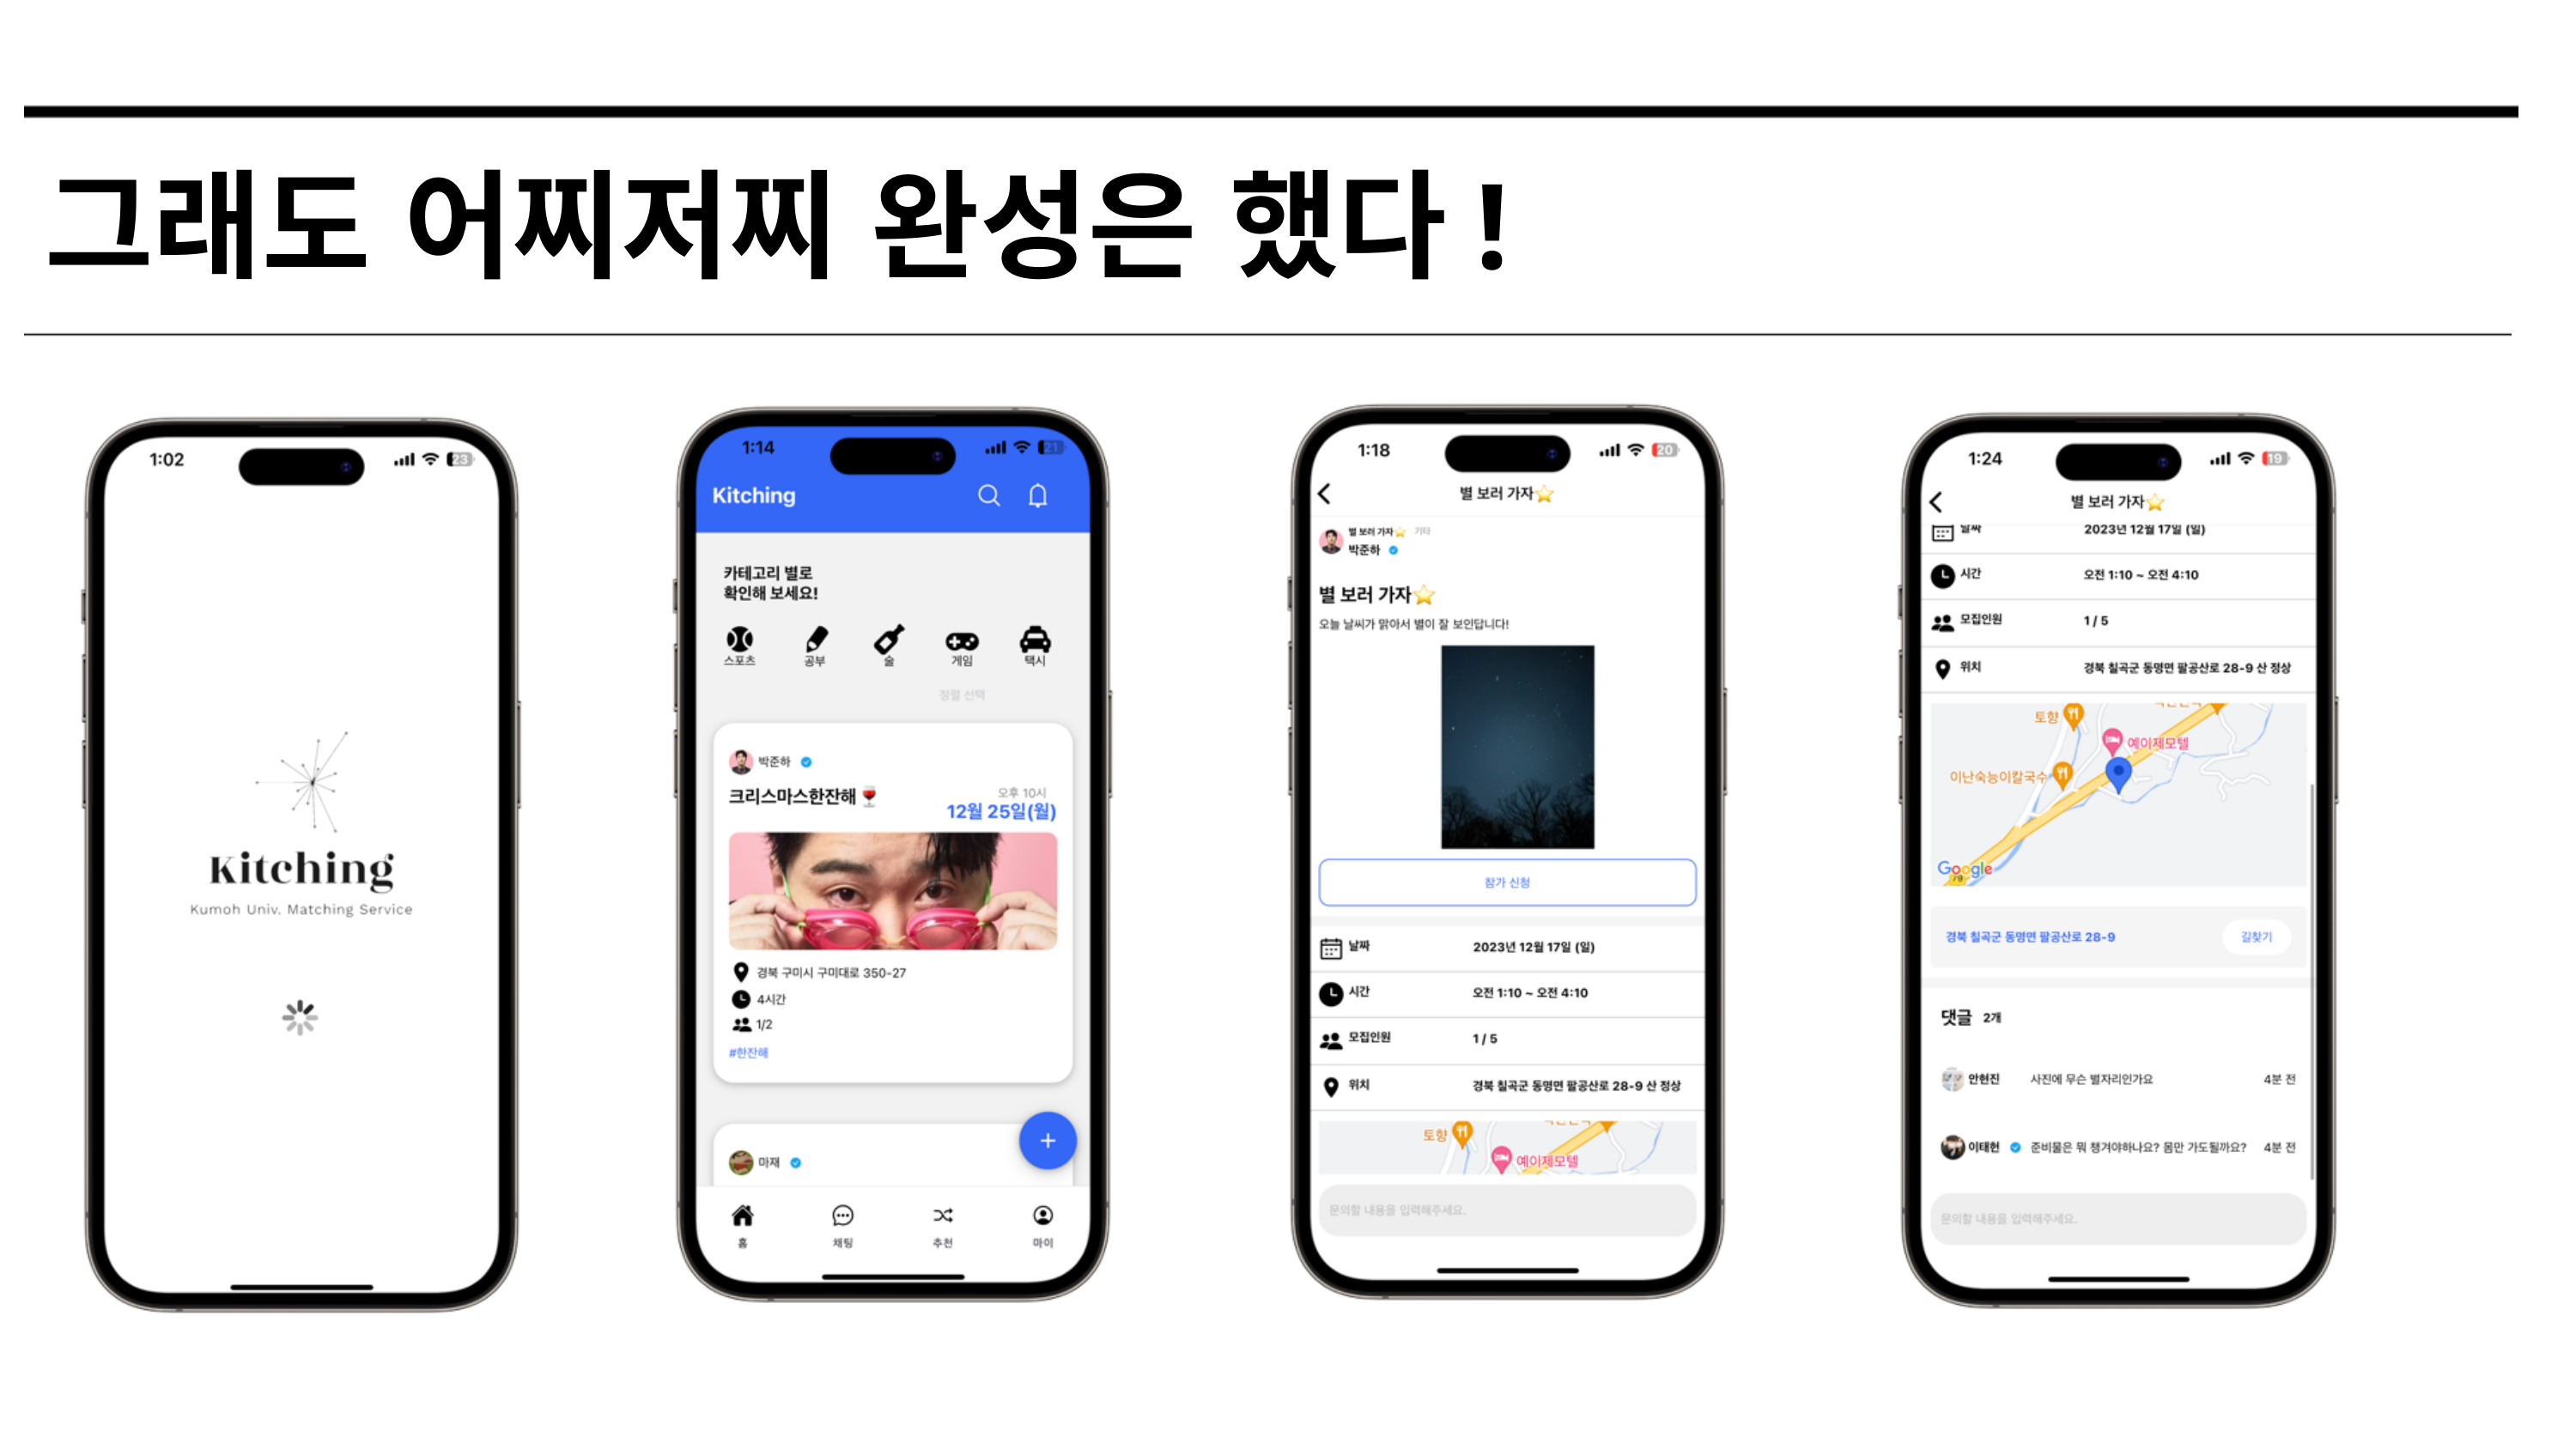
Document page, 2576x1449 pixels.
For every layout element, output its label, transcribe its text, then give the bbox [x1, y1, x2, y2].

picture [1277, 396, 1750, 1313]
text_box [24, 331, 2512, 338]
picture [633, 391, 1160, 1318]
picture [1878, 397, 2362, 1328]
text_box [23, 89, 2519, 135]
text_box 그래도 어찌저찌 완성은 했다! [32, 144, 1578, 300]
picture [53, 412, 569, 1337]
